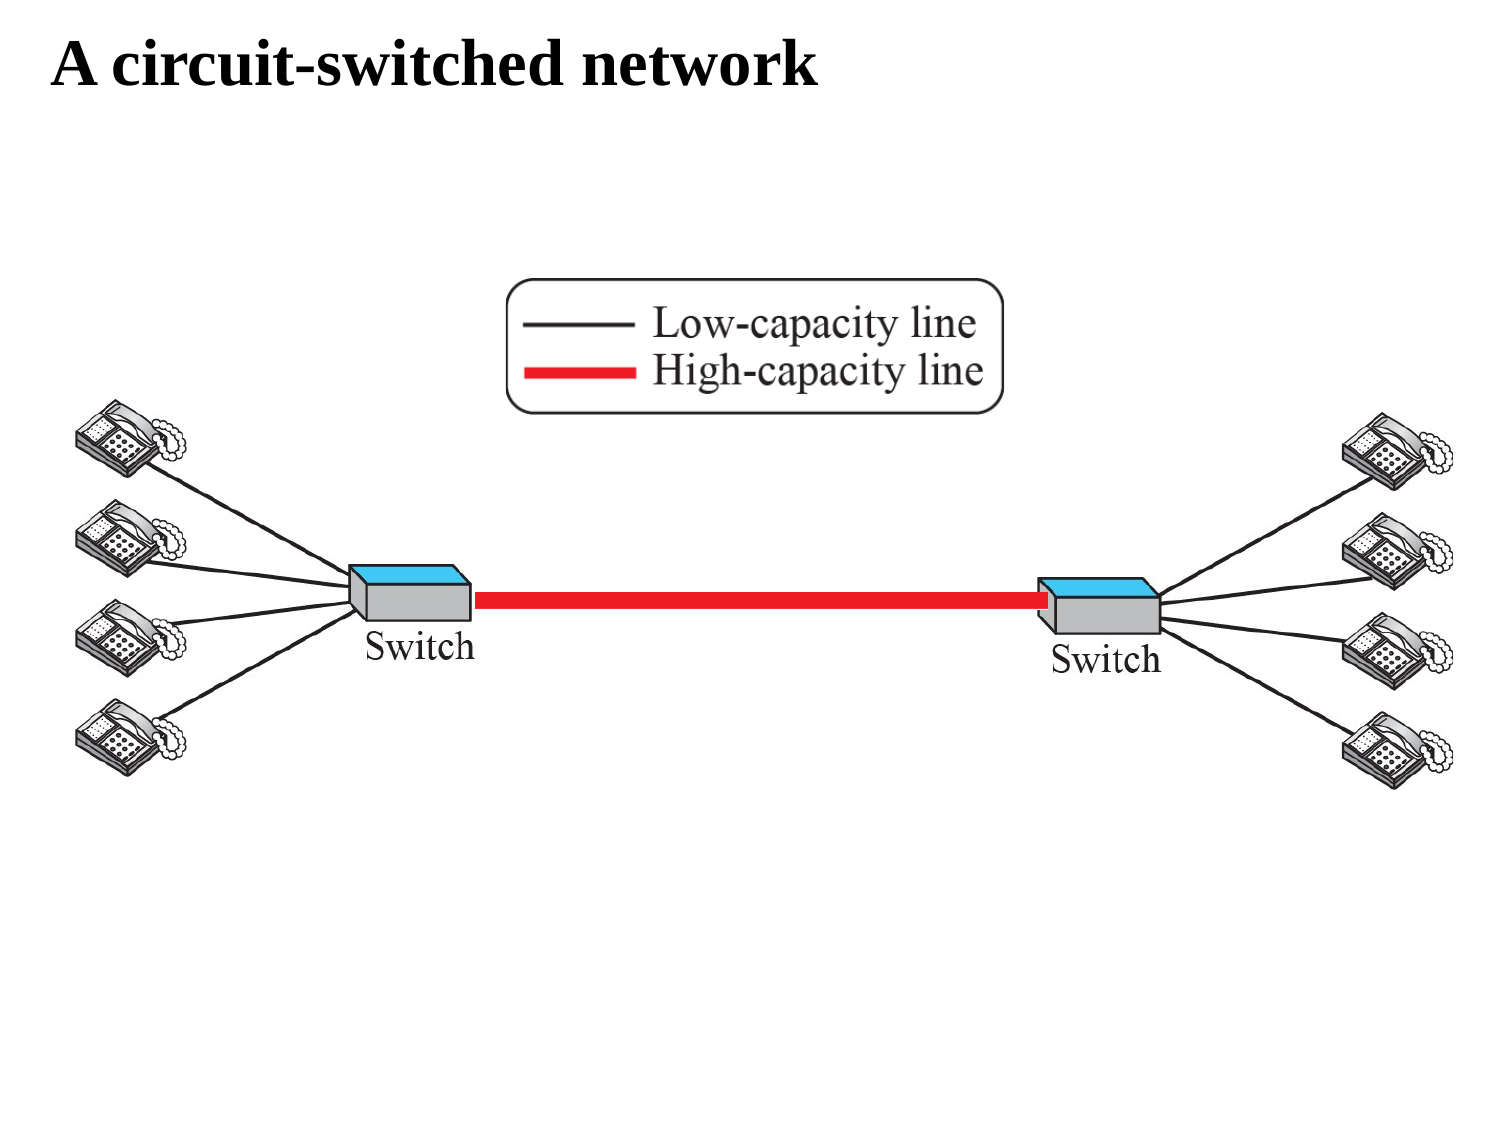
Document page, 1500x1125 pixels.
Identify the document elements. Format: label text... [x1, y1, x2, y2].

text_box [75, 399, 475, 777]
text_box [475, 592, 1048, 610]
text_box [1037, 412, 1454, 790]
text_box [505, 278, 1005, 415]
title A circuit-switched network [37, 16, 1388, 207]
